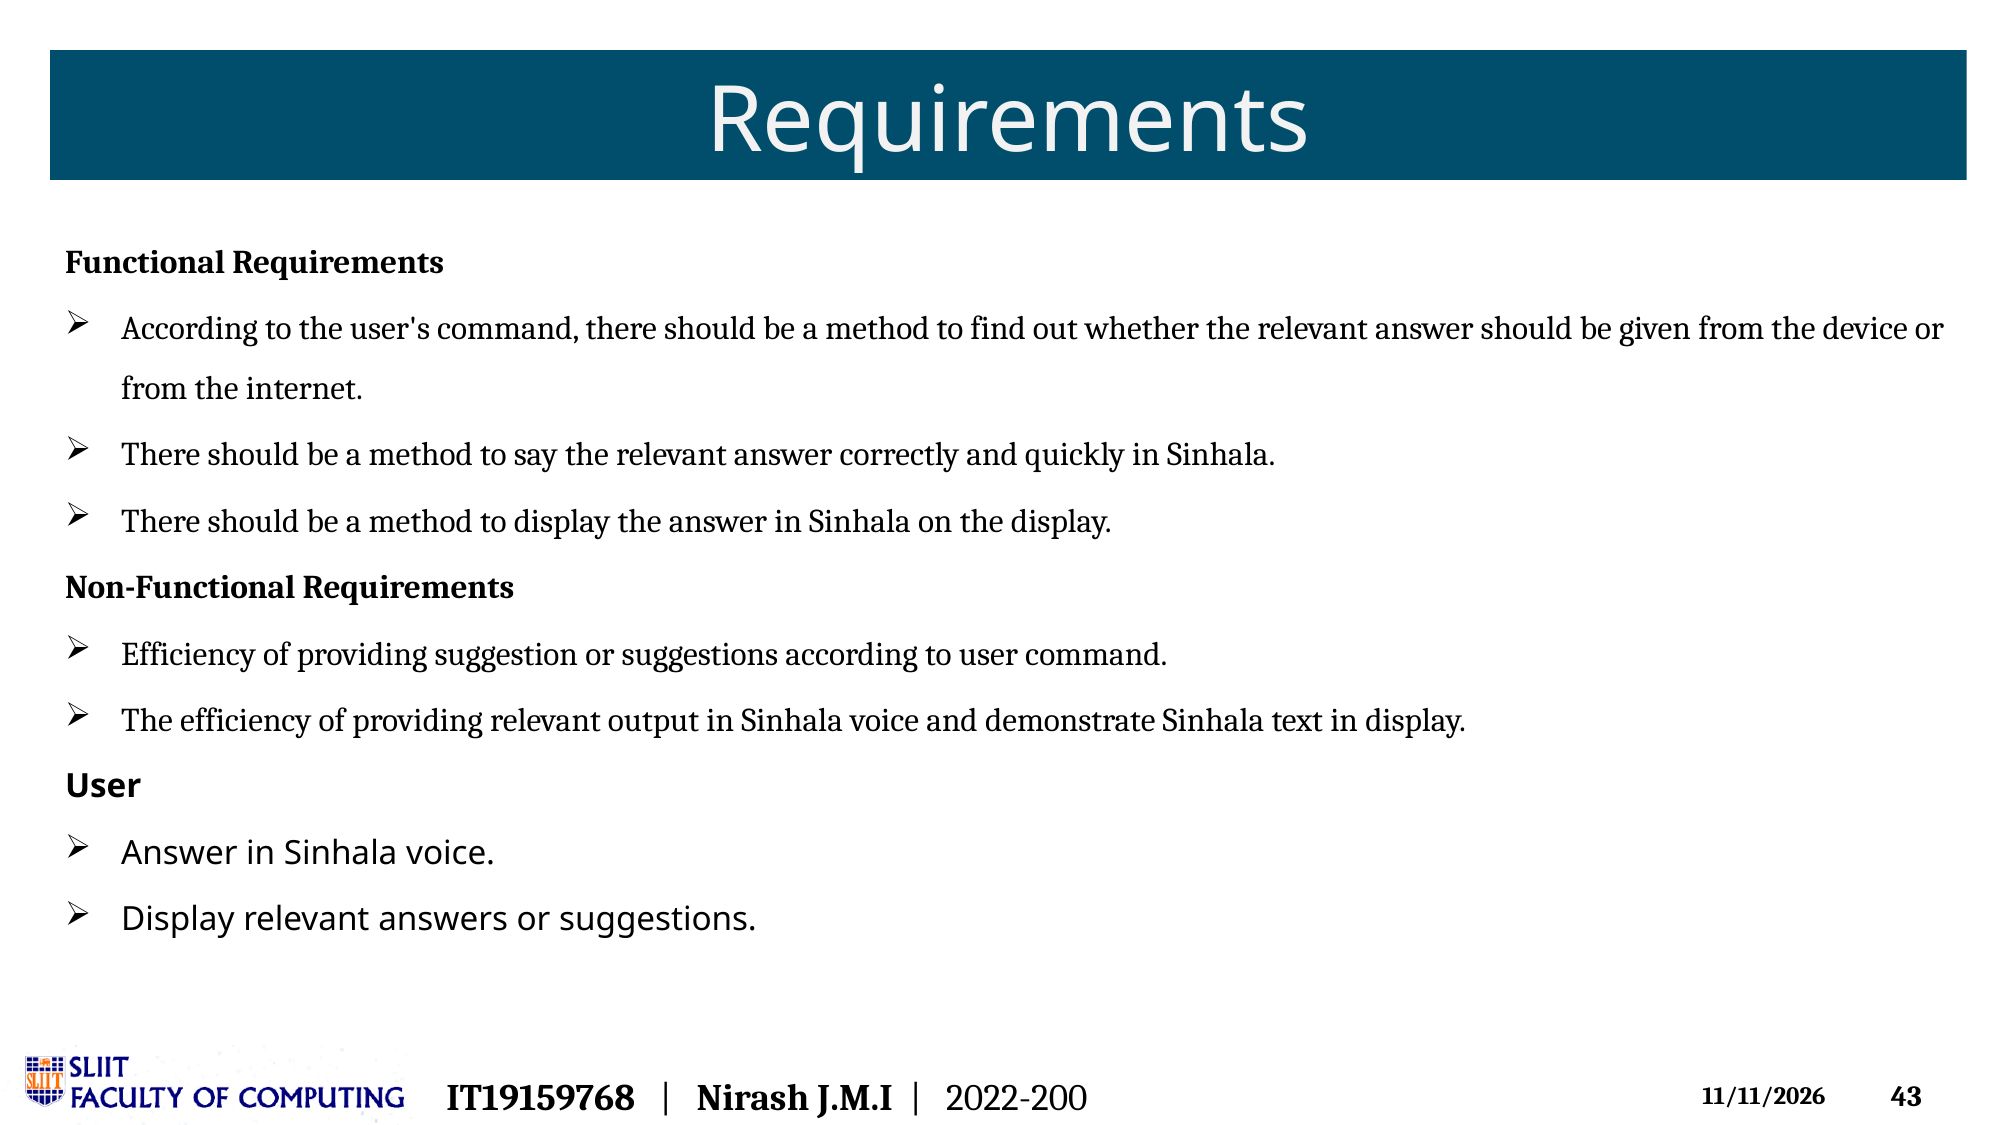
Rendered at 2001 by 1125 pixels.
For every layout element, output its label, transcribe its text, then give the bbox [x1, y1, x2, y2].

title Requirements [50, 50, 1967, 180]
list Functional Requirements According to the user's command, there should be a method to find out whether the relevant answer should be given from the device or from the internet. There should be a method to say the relevant answer correctly and quickly in Sinhala. There should be a method to display the answer in Sinhala on the display. Non-Functional Requirements Efficiency of providing suggestion or suggestions according to user command. The efficiency of providing relevant output in Sinhala voice and demonstrate Sinhala text in display. User Answer in Sinhala voice. Display relevant answers or suggestions. [50, 212, 1967, 1025]
picture [0, 1045, 413, 1125]
text_box IT19159768 | Nirash J.M.I | 2022-200 [430, 1063, 1552, 1125]
